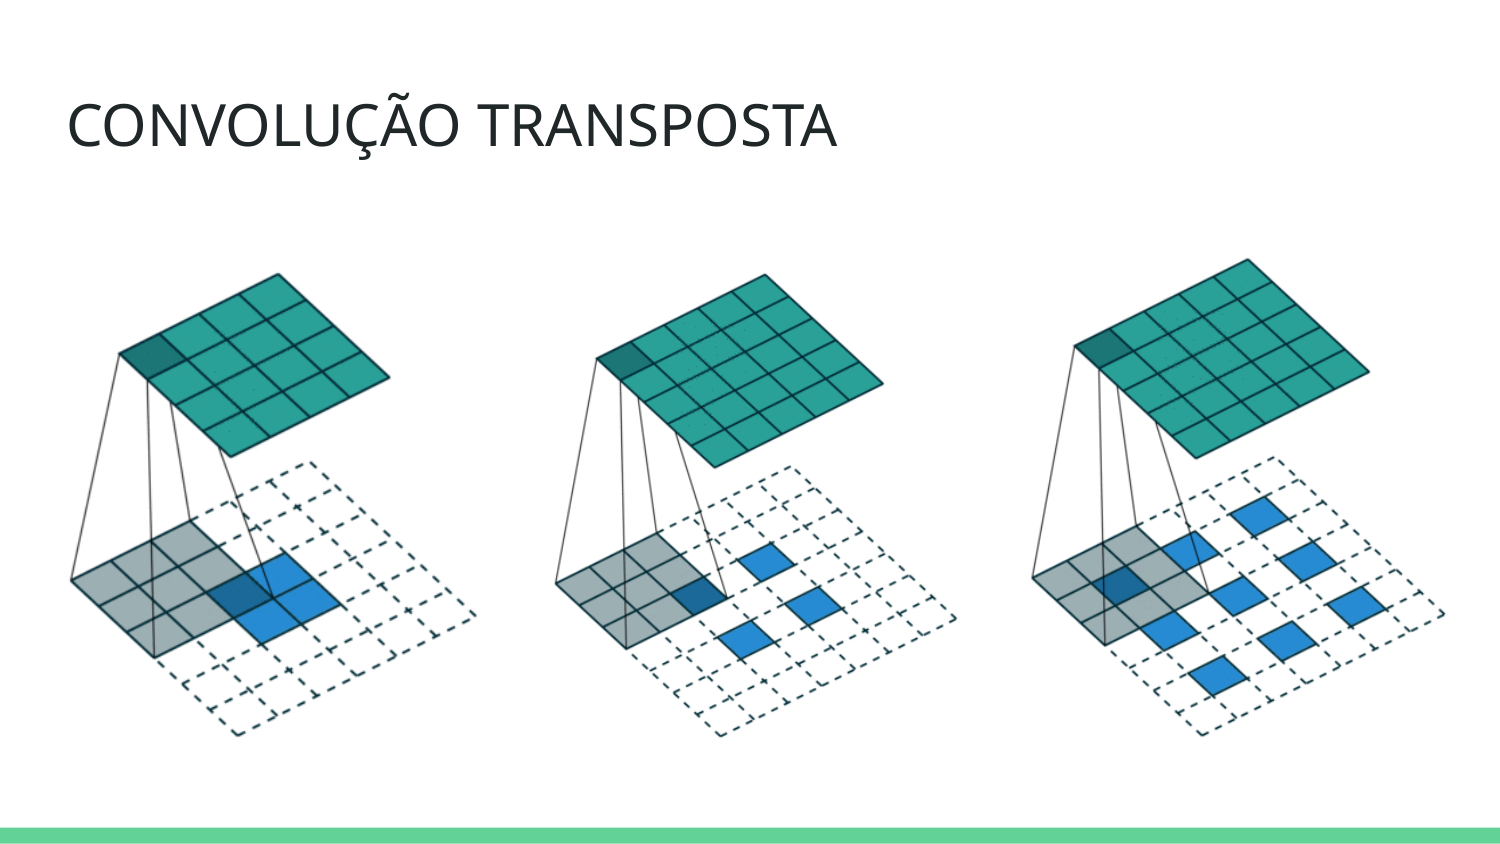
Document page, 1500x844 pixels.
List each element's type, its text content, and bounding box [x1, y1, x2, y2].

picture [531, 250, 981, 761]
picture [41, 245, 506, 766]
picture [1006, 234, 1471, 761]
title CONVOLUÇÃO TRANSPOSTA [51, 72, 1449, 167]
